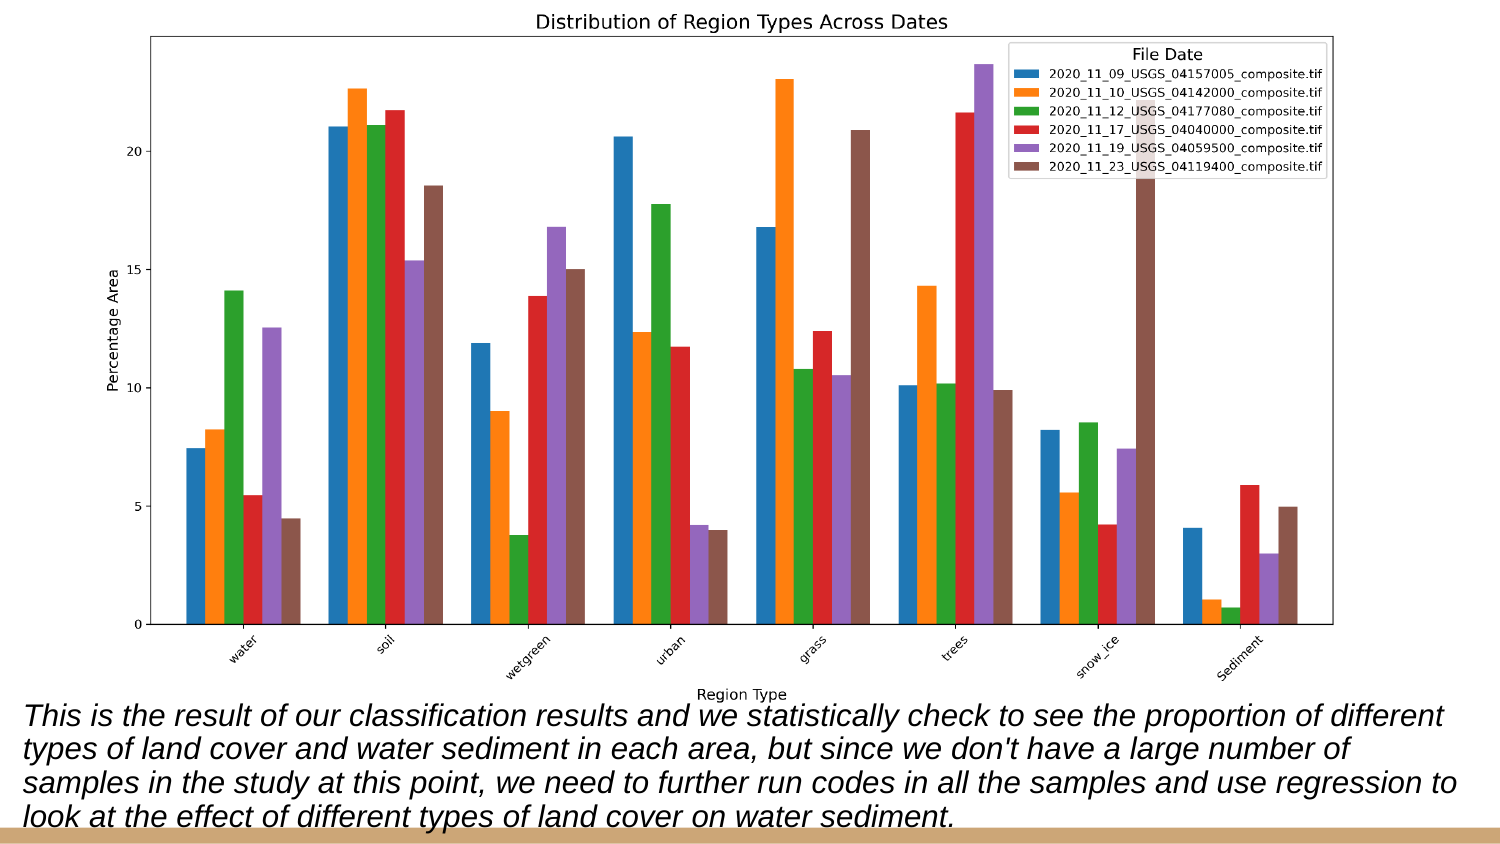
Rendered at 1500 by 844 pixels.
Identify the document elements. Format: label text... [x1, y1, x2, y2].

list This is the result of our classification results and we statistically check to see the proportion of different types of land cover and water sediment in each area, but since we don't have a large number of samples in the study at this point, we need to further run codes in all the samples and use regression to look at the effect of different types of land cover on water sediment. [7, 684, 1492, 812]
picture [94, 0, 1346, 715]
